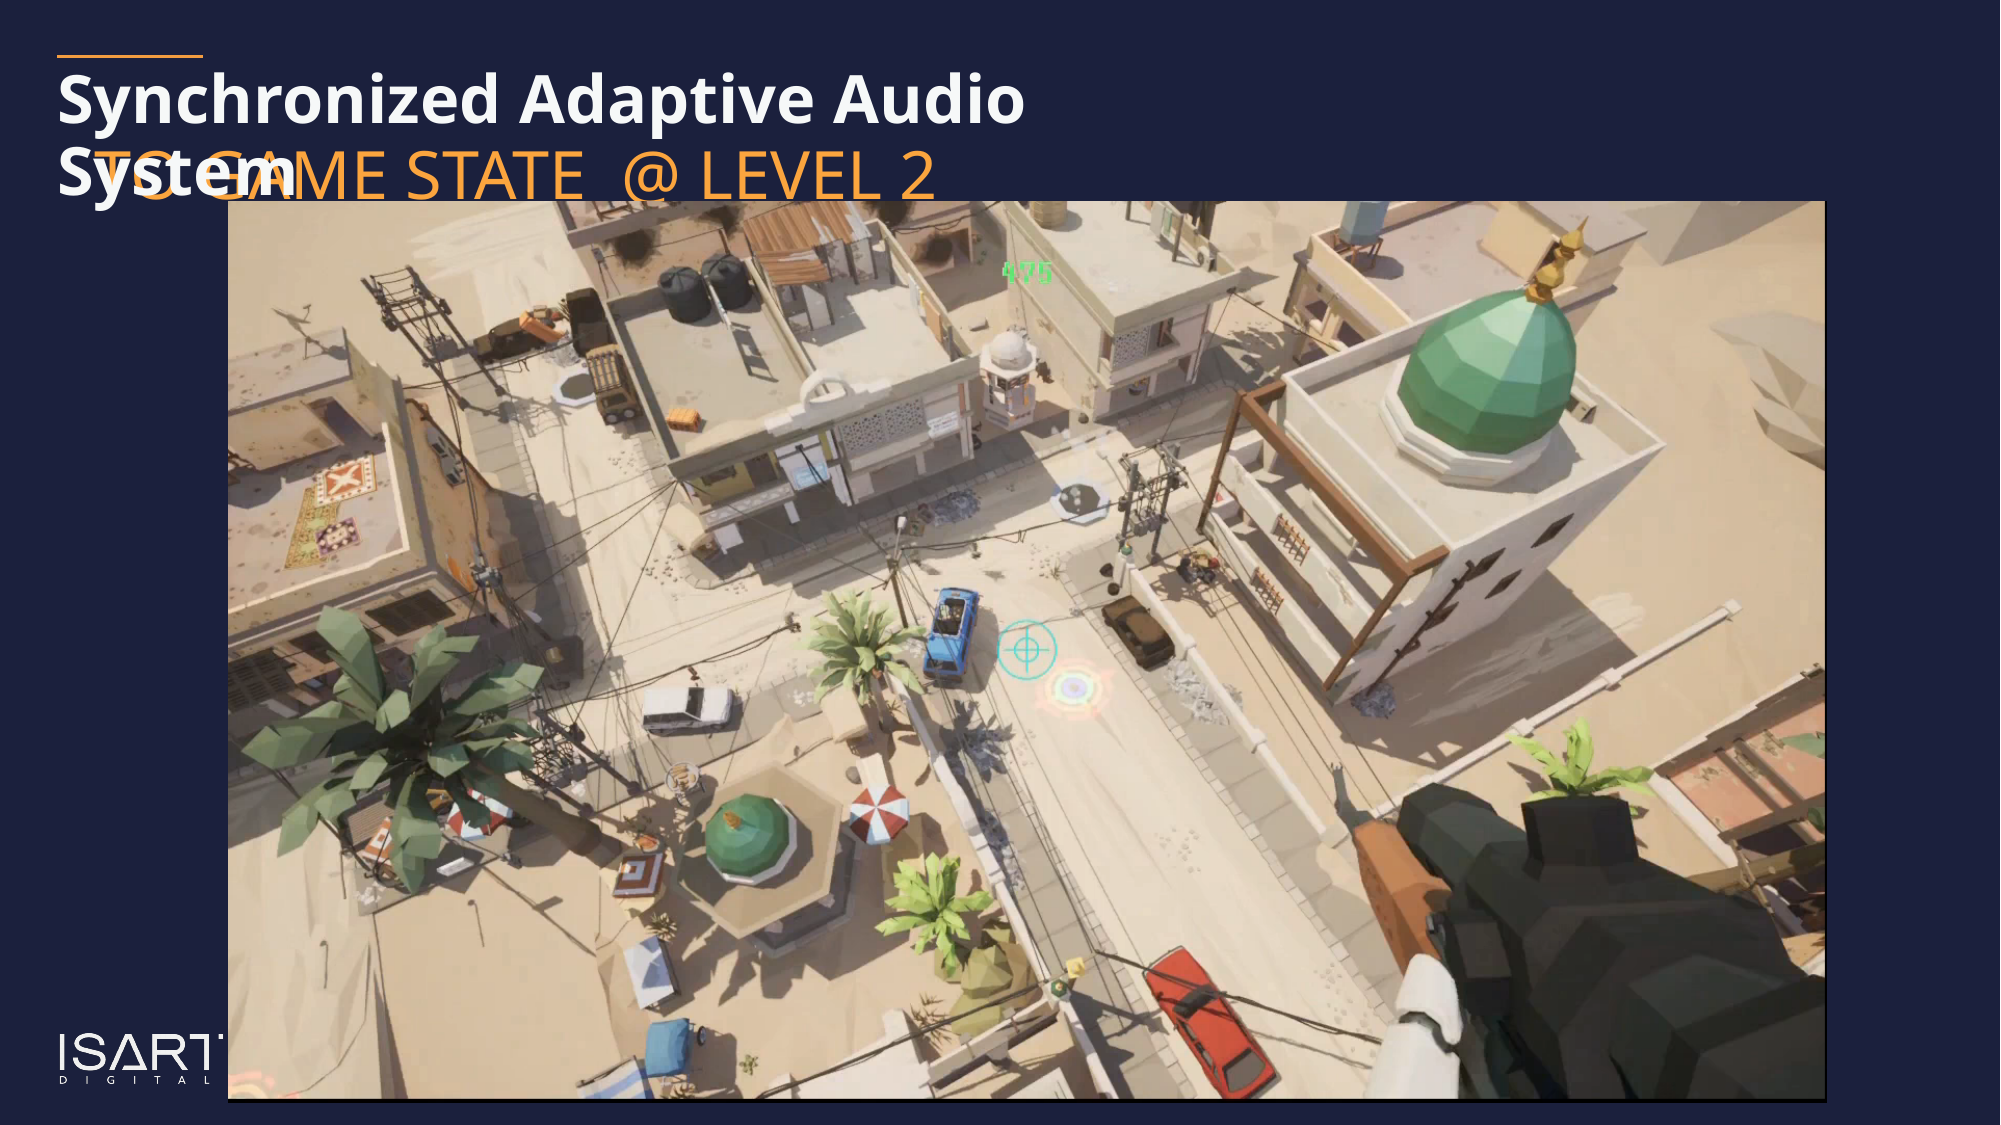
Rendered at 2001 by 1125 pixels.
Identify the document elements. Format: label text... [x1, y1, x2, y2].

list TO GAME STATE @ LEVEL 2 [57, 142, 970, 183]
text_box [226, 200, 1828, 1104]
picture [59, 1033, 224, 1084]
title Synchronized Adaptive Audio System [57, 66, 1243, 139]
